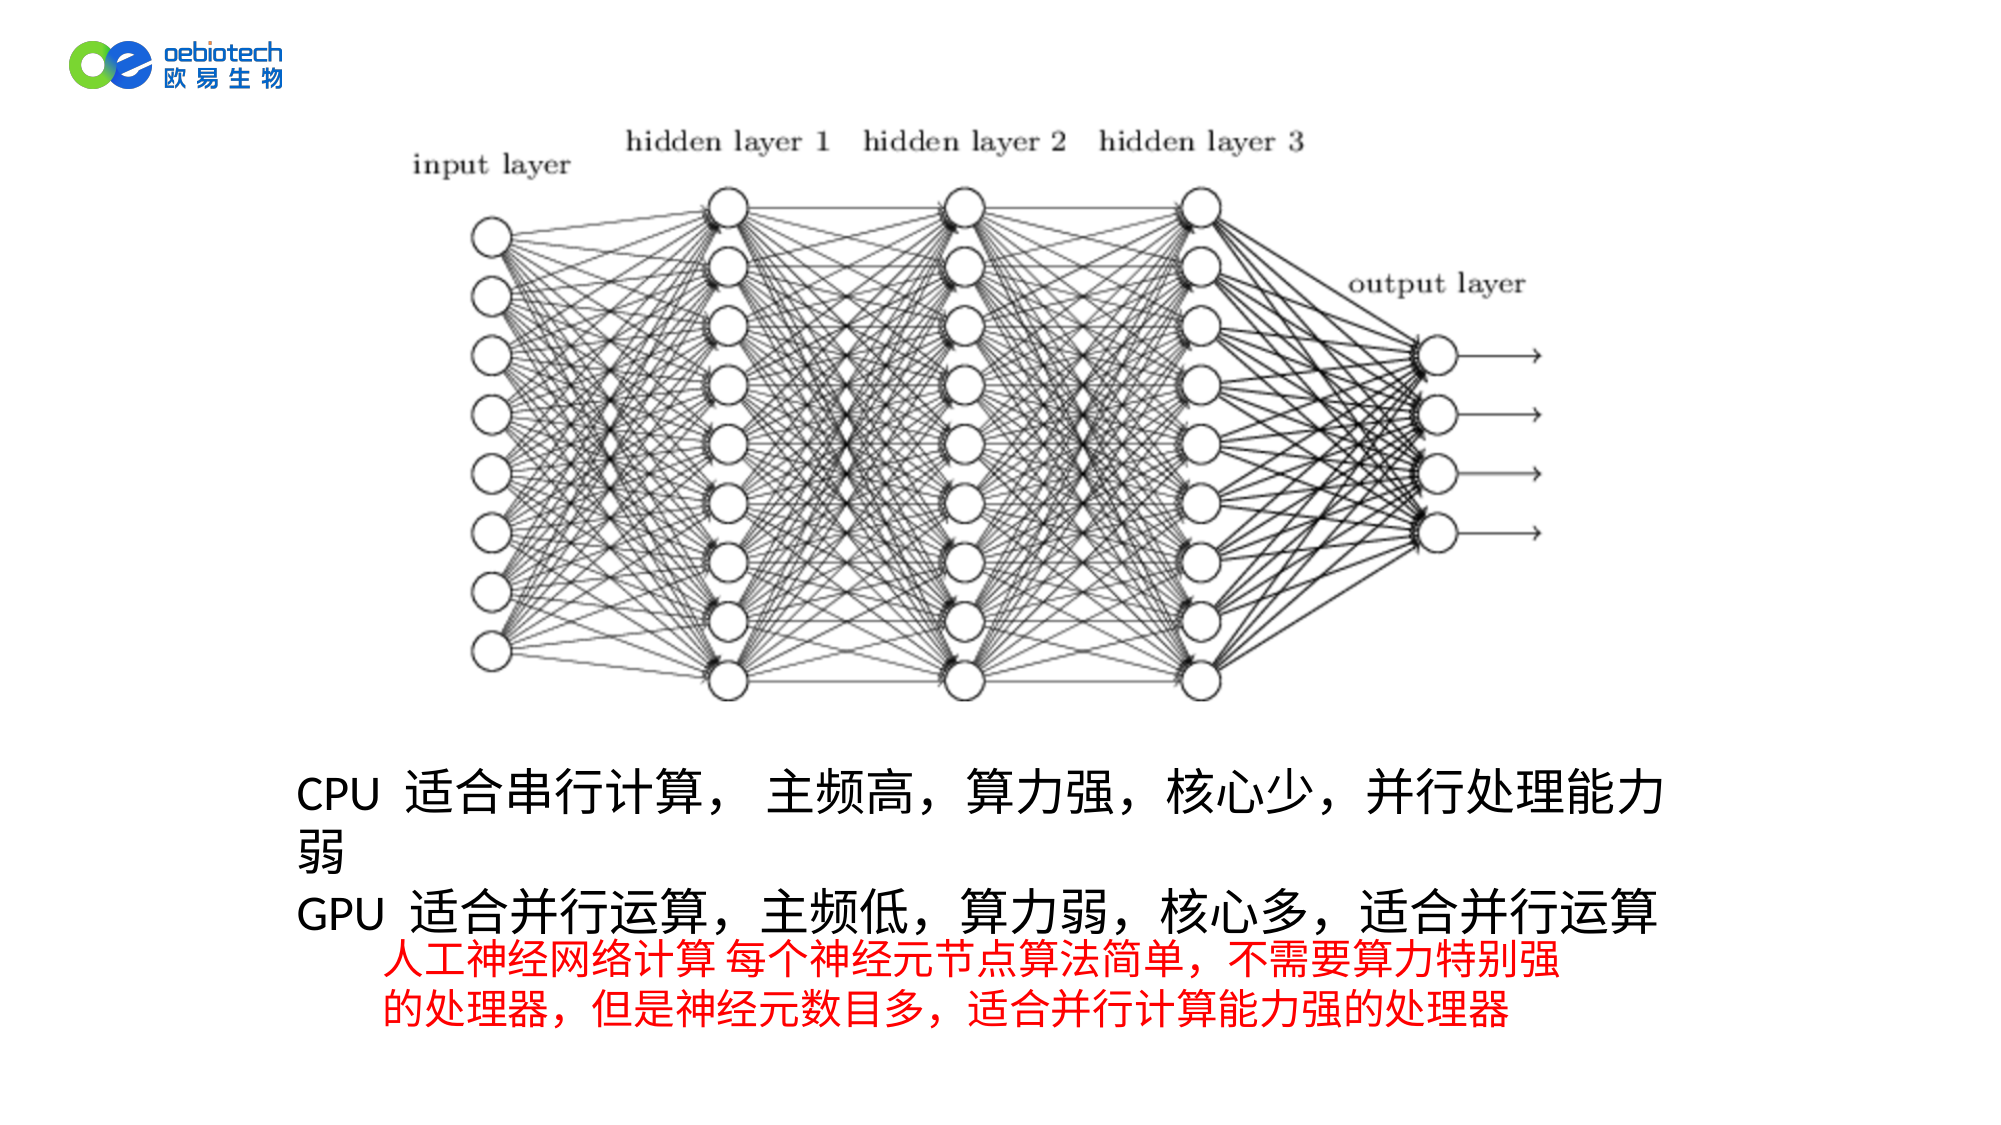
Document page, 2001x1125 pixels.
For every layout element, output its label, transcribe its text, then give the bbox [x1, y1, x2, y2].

picture [69, 41, 282, 89]
text_box 人工神经网络计算 每个神经元节点算法简单，不需要算力特别强的处理器，但是神经元数目多，适合并行计算能力强的处理器 [367, 925, 1593, 1041]
text_box CPU 适合串行计算， 主频高，算力强，核心少，并行处理能力弱 GPU 适合并行运算，主频低，算力弱，核心多，适合并行运算 [281, 753, 1725, 948]
picture [404, 112, 1557, 718]
